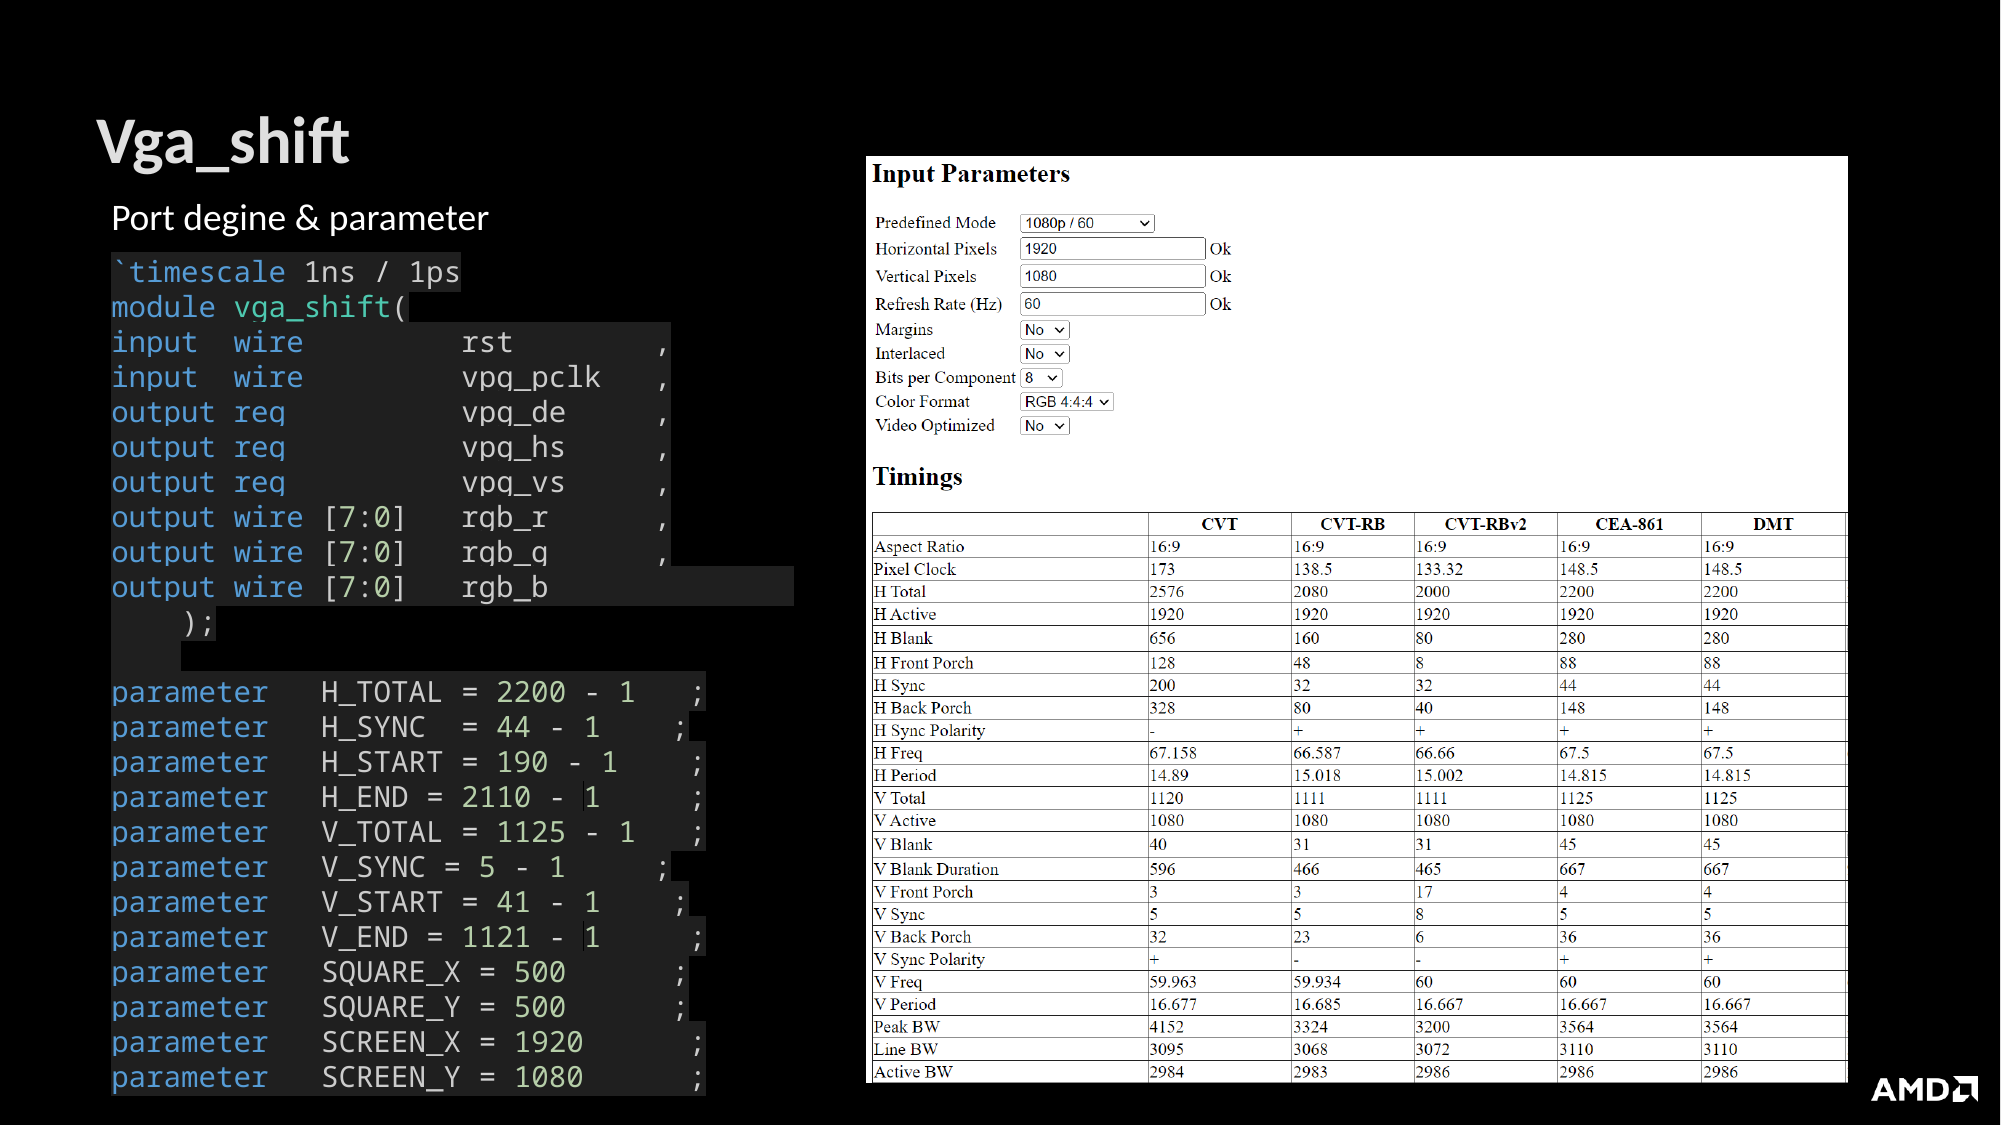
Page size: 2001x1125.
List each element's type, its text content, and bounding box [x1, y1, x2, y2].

title Vga_shift [96, 97, 1904, 178]
picture [1871, 1076, 1978, 1102]
text_box Port degine & parameter [96, 185, 861, 246]
picture [866, 156, 1848, 1083]
text_box `timescale 1ns / 1ps module vga_shift( input wire rst , input wire vpg_pclk , output reg vpg_de , output reg vpg_hs , output reg vpg_vs , output wire [7:0] rgb_r , output wire [7:0] rgb_g , output wire [7:0] rgb_b ); parameter H_TOTAL = 2200 - 1 ; parameter H_SYNC = 44 - 1 ; parameter H_START = 190 - 1 ; parameter H_END = 2110 - 1 ; parameter V_TOTAL = 1125 - 1 ; parameter V_SYNC = 5 - 1 ; parameter V_START = 41 - 1 ; parameter V_END = 1121 - 1 ; parameter SQUARE_X = 500 ; parameter SQUARE_Y = 500 ; parameter SCREEN_X = 1920 ; parameter SCREEN_Y = 1080 ; [96, 246, 1370, 1101]
